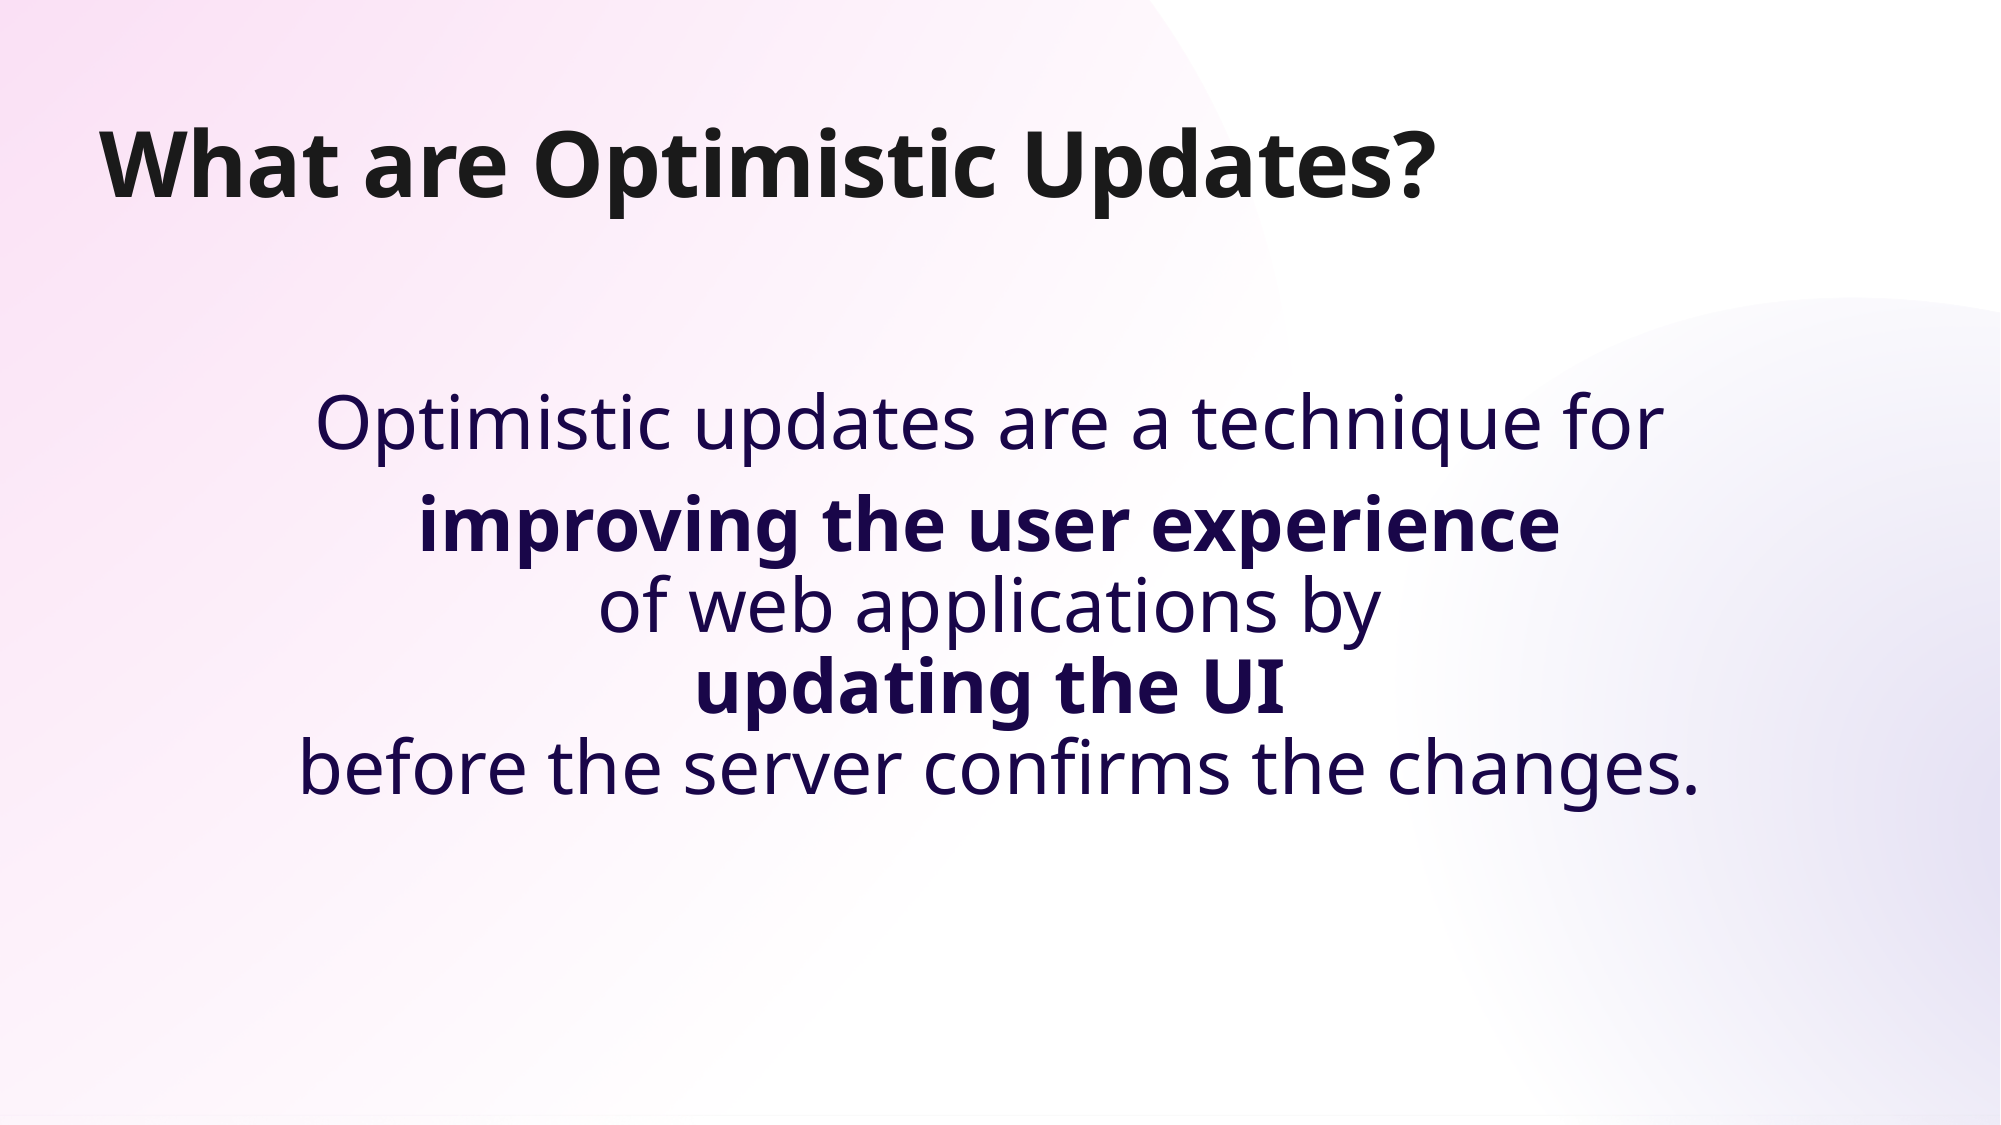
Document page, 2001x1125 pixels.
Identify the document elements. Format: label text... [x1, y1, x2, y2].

title What are Optimistic Updates? [99, 99, 1900, 234]
picture [0, 0, 2001, 1125]
list Optimistic updates are a technique for improving the user experience of web applications by updating the UI before the server confirms the changes. [99, 234, 1900, 961]
